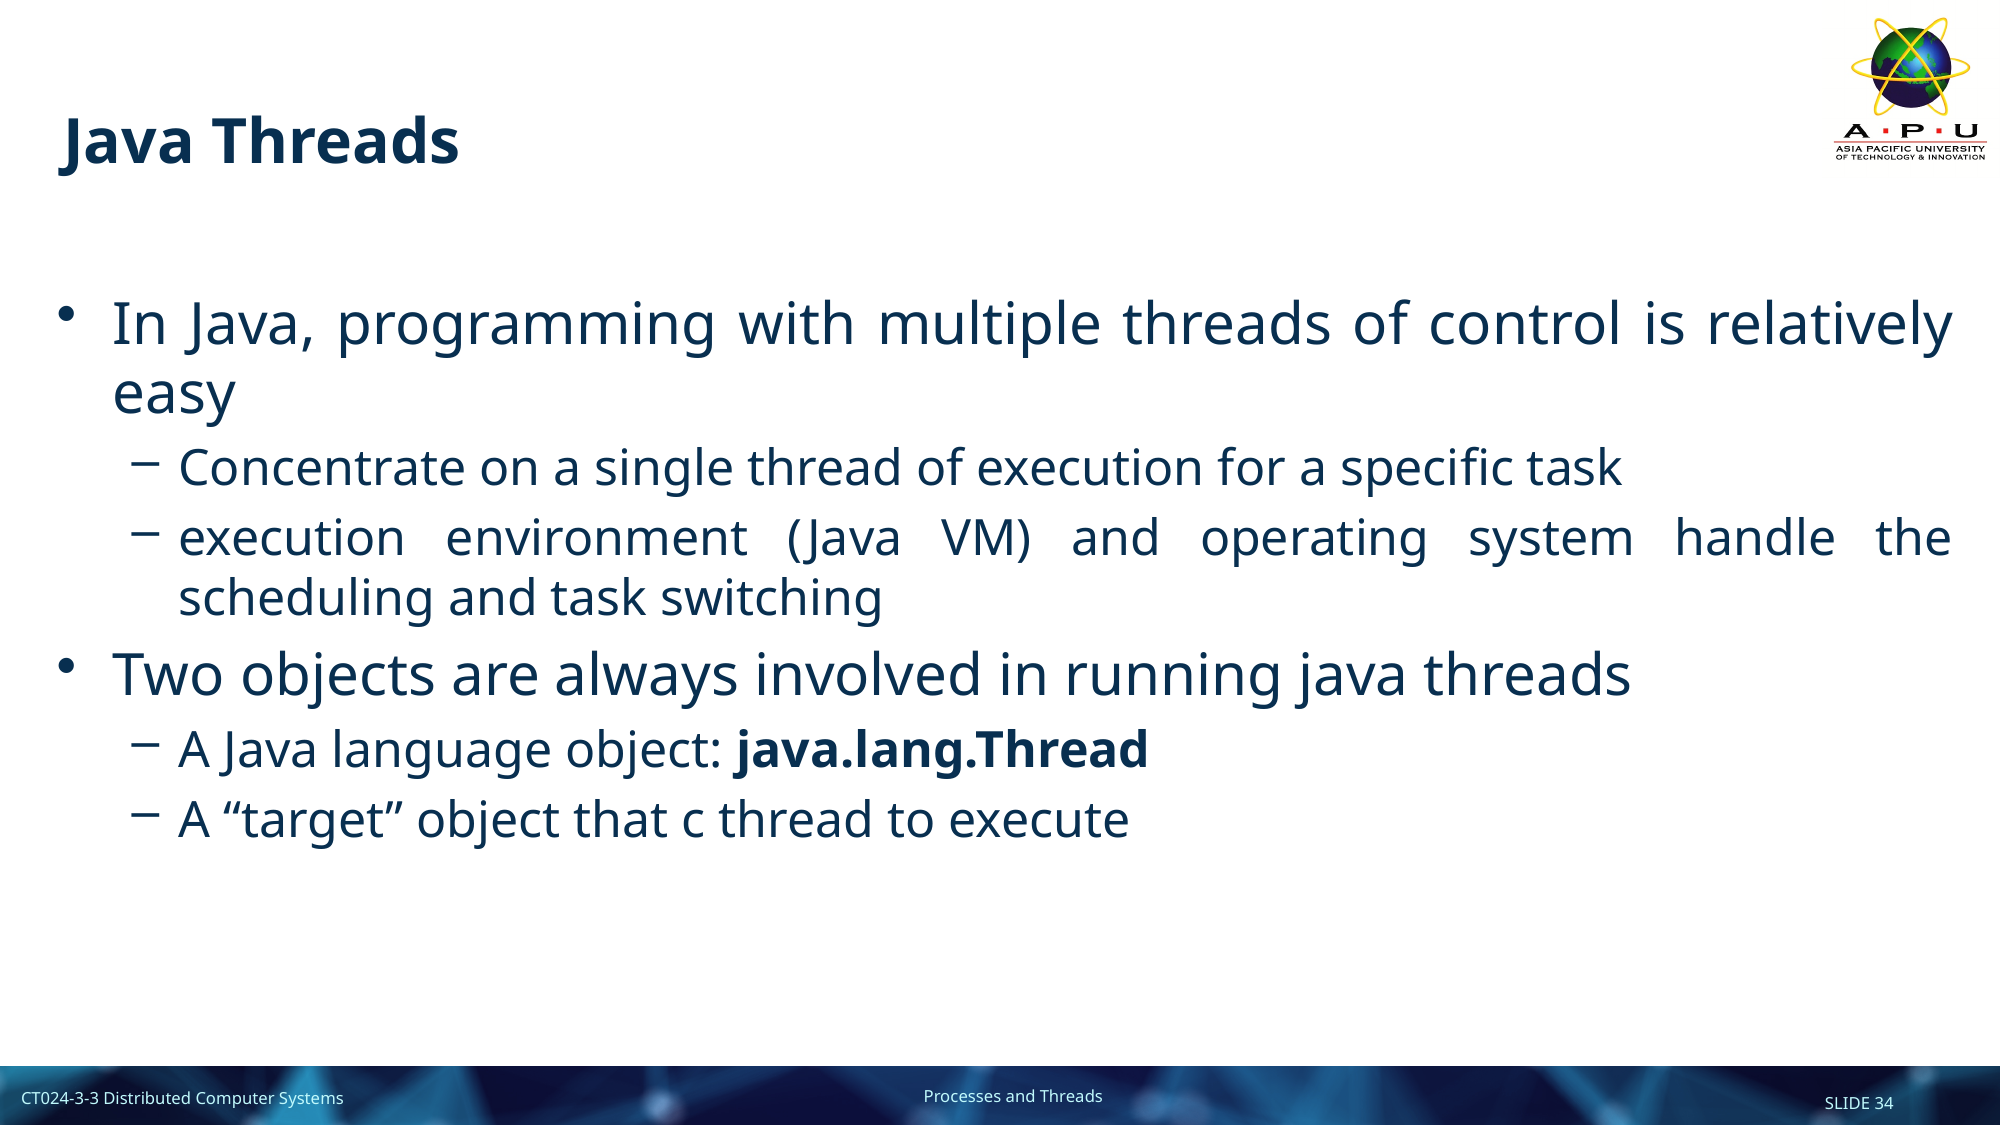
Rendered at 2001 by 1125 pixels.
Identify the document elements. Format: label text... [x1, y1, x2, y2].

list In Java, programming with multiple threads of control is relatively easy Concentrate on a single thread of execution for a specific task execution environment (Java VM) and operating system handle the scheduling and task switching Two objects are always involved in running java threads A Java language object: java.lang.Thread A “target” object that c thread to execute [41, 278, 1969, 1021]
title Java Threads [48, 45, 1764, 233]
picture [1822, 0, 2000, 178]
picture [0, 1066, 2000, 1125]
